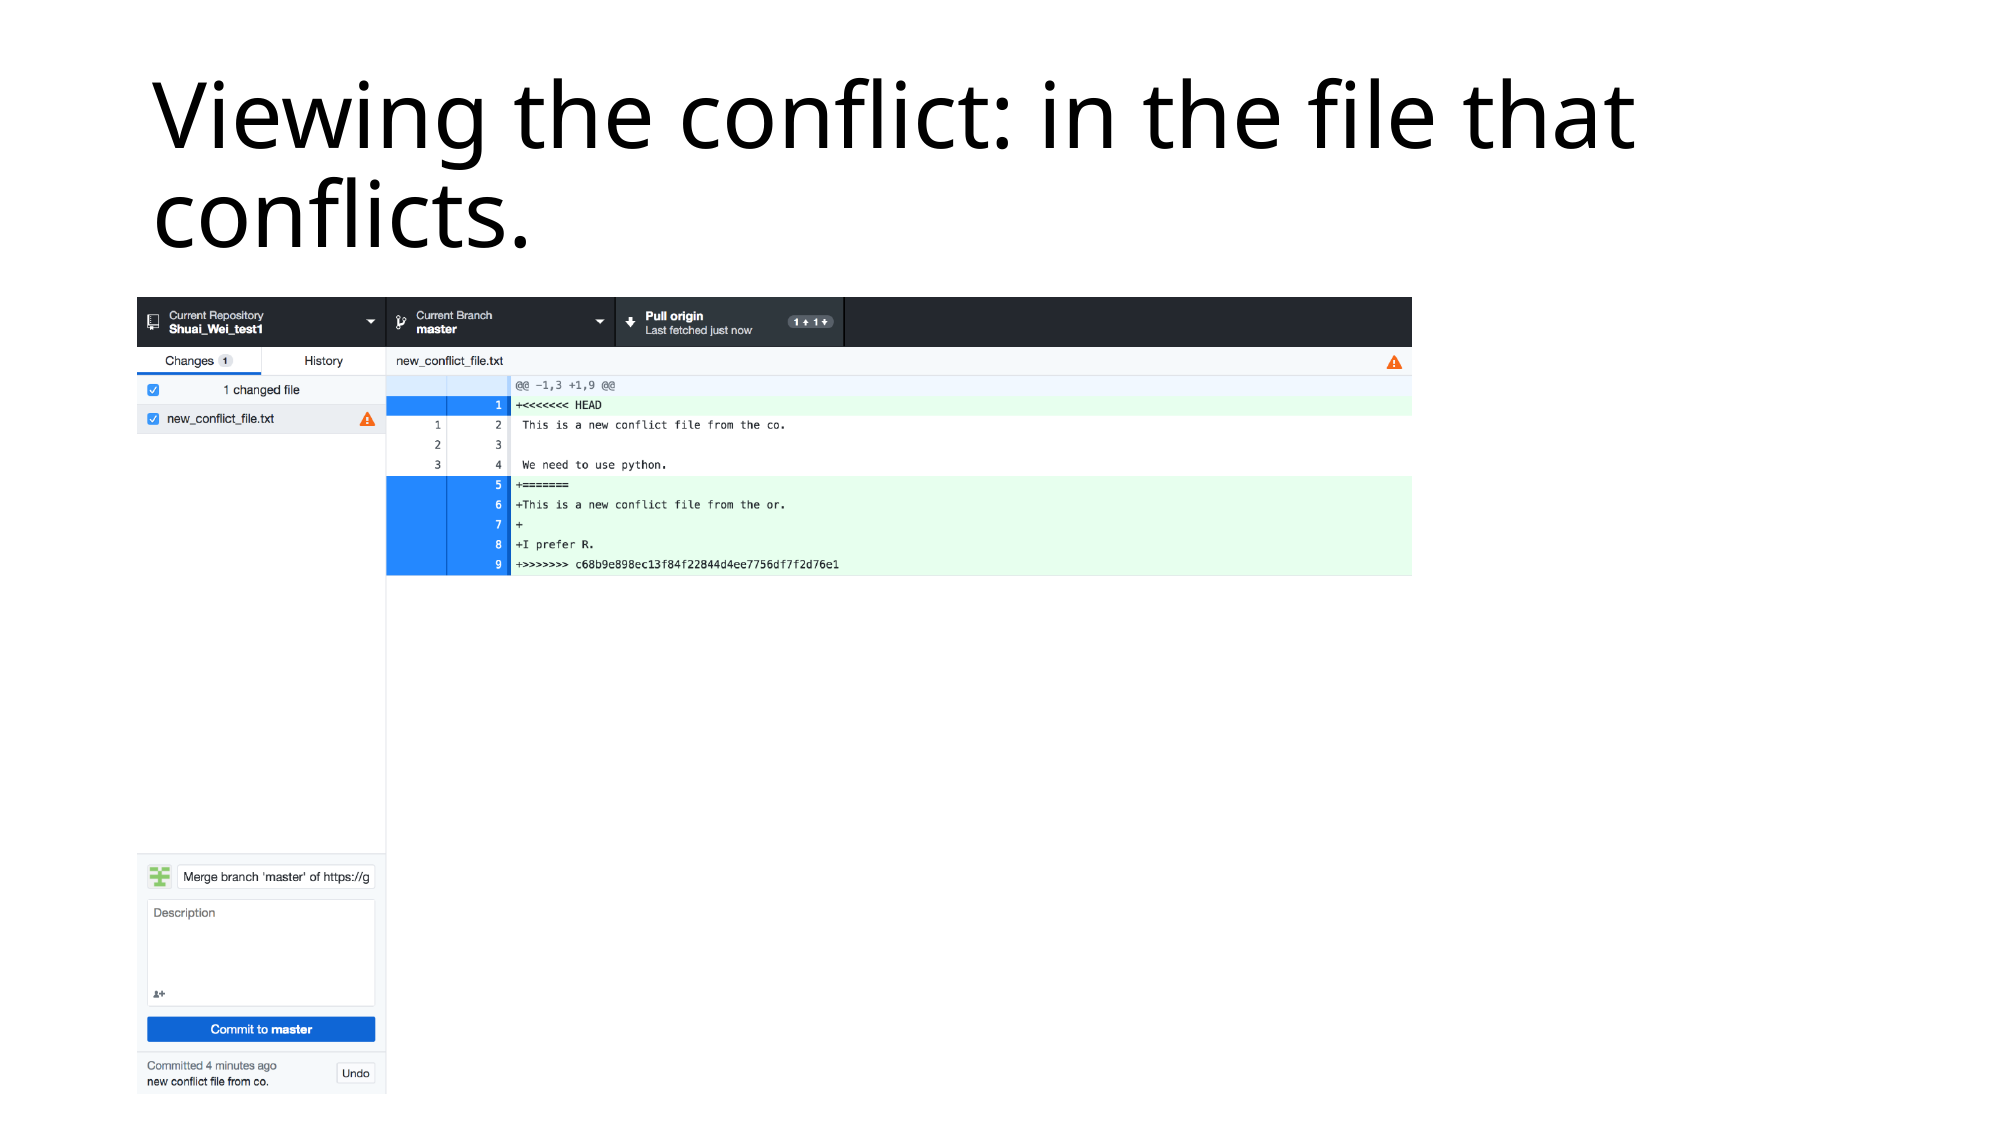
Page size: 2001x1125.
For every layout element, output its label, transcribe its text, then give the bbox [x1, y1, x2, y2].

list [137, 297, 1412, 1094]
title Viewing the conflict: in the file that conflicts. [137, 59, 1863, 278]
